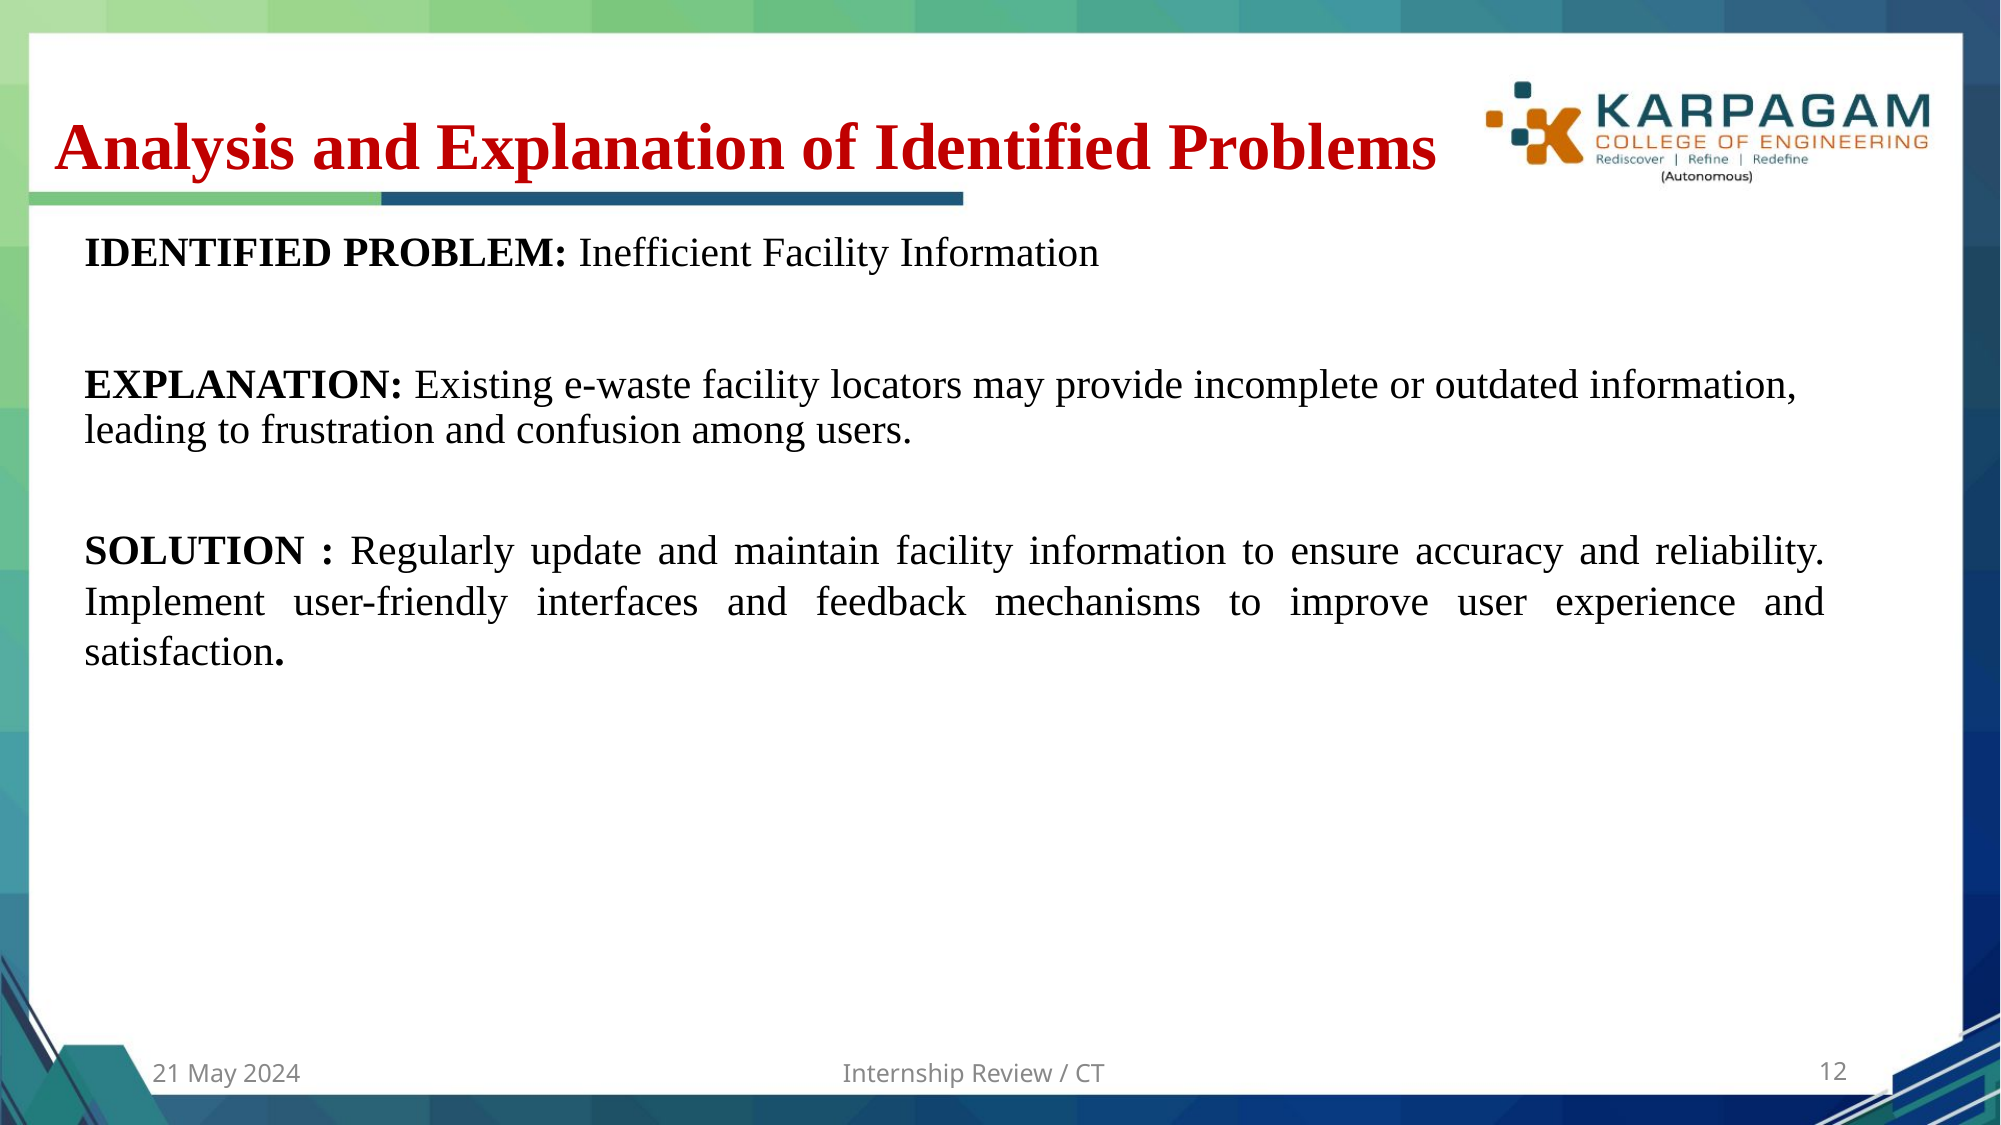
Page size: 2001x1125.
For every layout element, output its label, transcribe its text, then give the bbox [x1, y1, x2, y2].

picture [0, 0, 2001, 1125]
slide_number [137, 1064, 588, 1103]
list IDENTIFIED PROBLEM: Inefficient Facility Information EXPLANATION: Existing e-waste facility locators may provide incomplete or outdated information, leading to frustration and confusion among users. SOLUTION : Regularly update and maintain facility information to ensure accuracy and reliability. Implement user-friendly interfaces and feedback mechanisms to improve user experience and satisfaction. [61, 223, 1842, 1064]
slide_number ‹#› [1412, 1042, 1863, 1103]
footer Internship Review / CT [662, 1064, 1338, 1103]
title Analysis and Explanation of Identified Problems [40, 38, 1766, 257]
